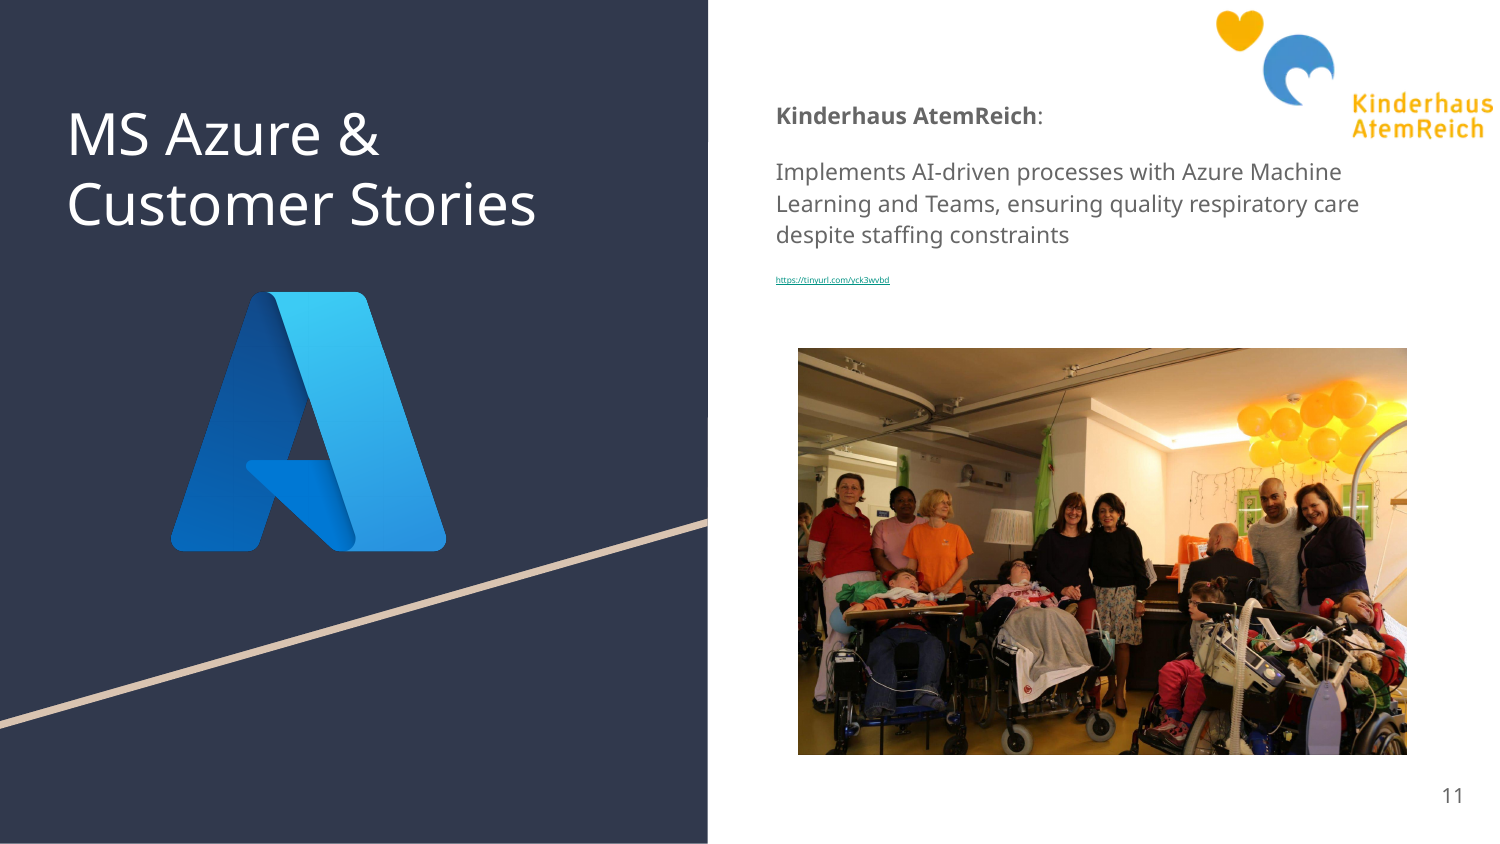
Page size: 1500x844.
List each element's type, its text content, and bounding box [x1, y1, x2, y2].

title MS Azure & Customer Stories [51, 82, 660, 494]
slide_number ‹#› [1389, 764, 1480, 830]
list Kinderhaus AtemReich: Implements AI-driven processes with Azure Machine Learning and Teams, ensuring quality respiratory care despite staffing constraints https://tinyurl.com/yck3wvbd [760, 82, 1445, 755]
picture [798, 348, 1407, 755]
picture [1214, 0, 1493, 213]
picture [157, 271, 459, 573]
